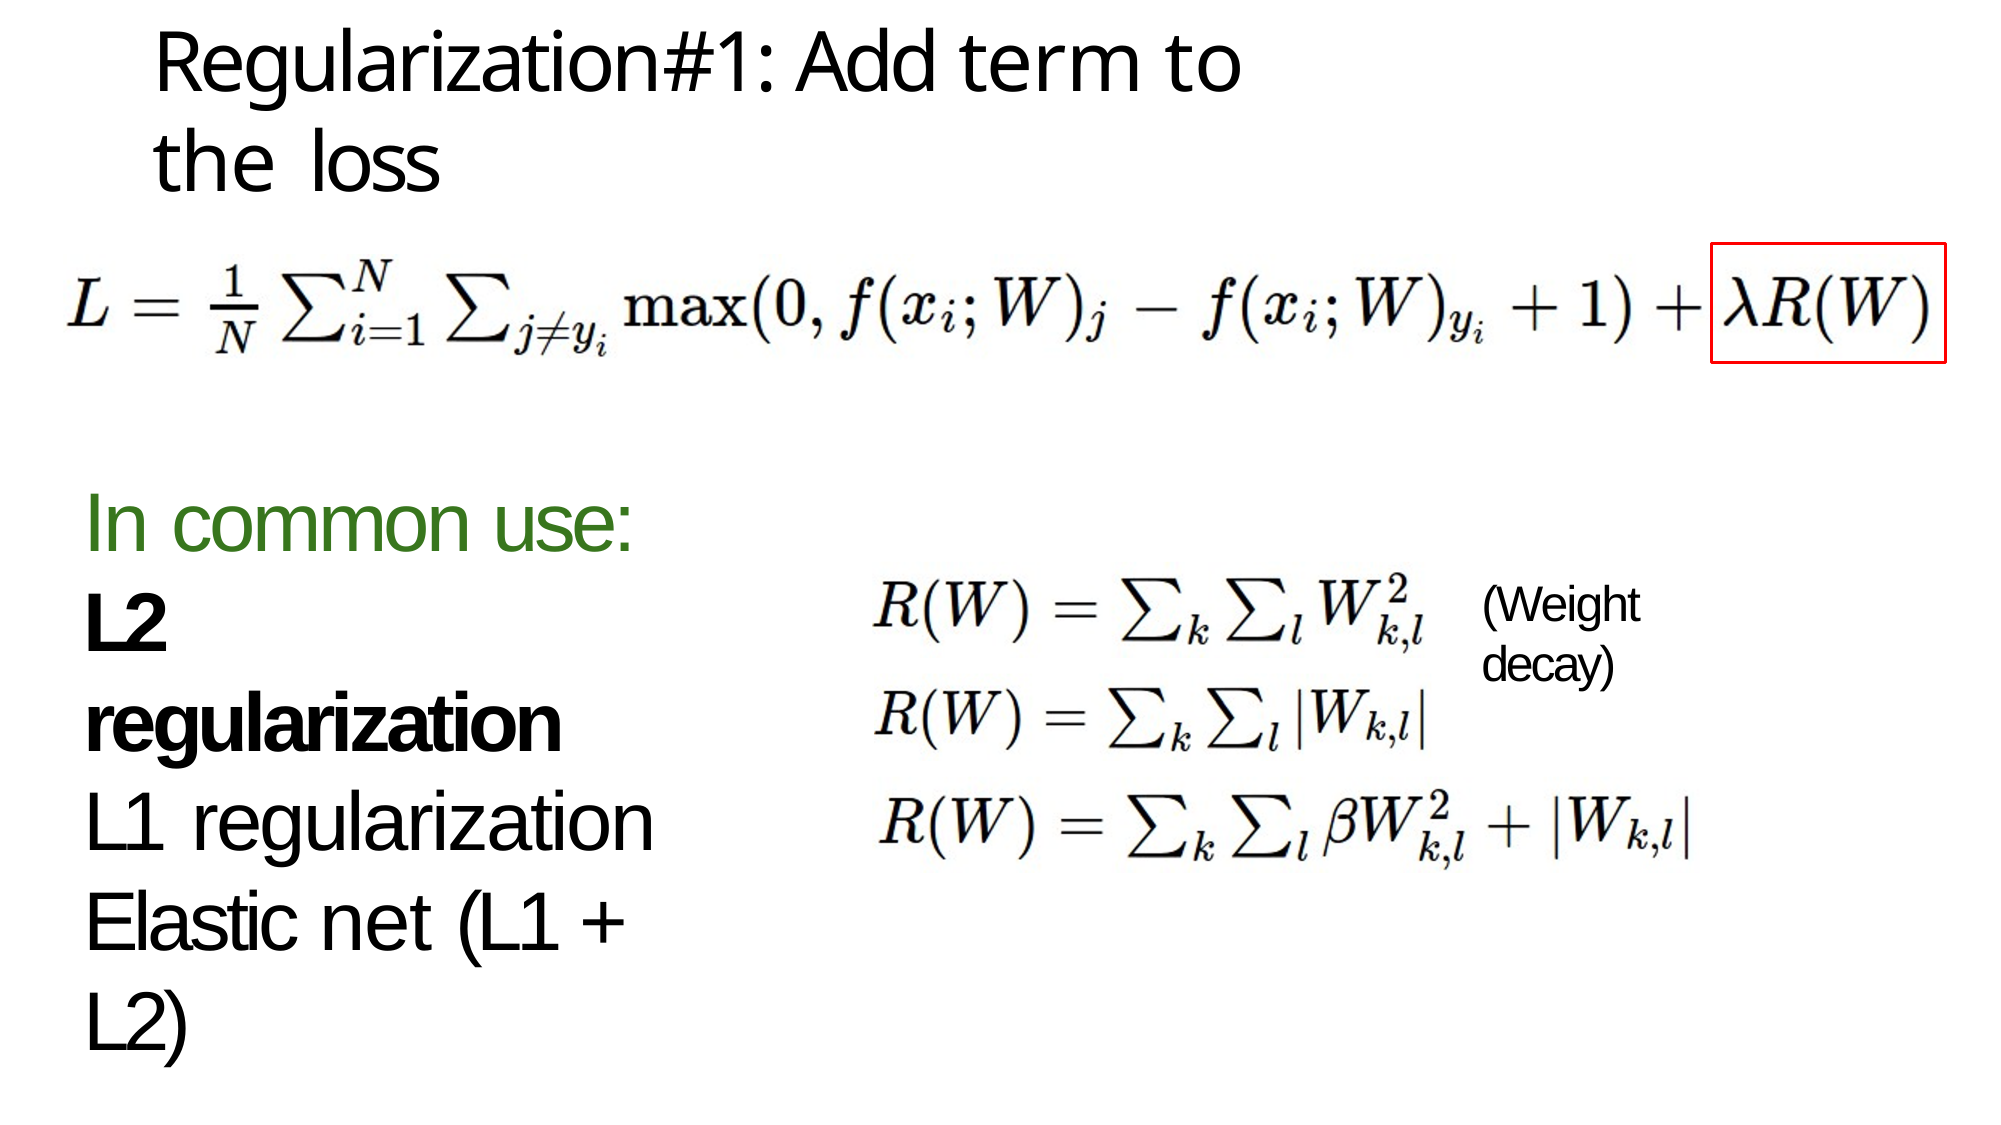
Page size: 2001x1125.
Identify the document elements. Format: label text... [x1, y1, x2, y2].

text_box [872, 776, 1700, 873]
text_box [873, 673, 1432, 761]
text_box (Weight decay) [1479, 569, 1788, 692]
text_box In common use: L2 regularization L1 regularization Elastic net (L1 + L2) [81, 465, 732, 1068]
title Regularization#1: Add term to the loss [150, 5, 1348, 208]
text_box [1711, 243, 1946, 363]
text_box [63, 254, 1711, 360]
text_box [872, 561, 1426, 658]
